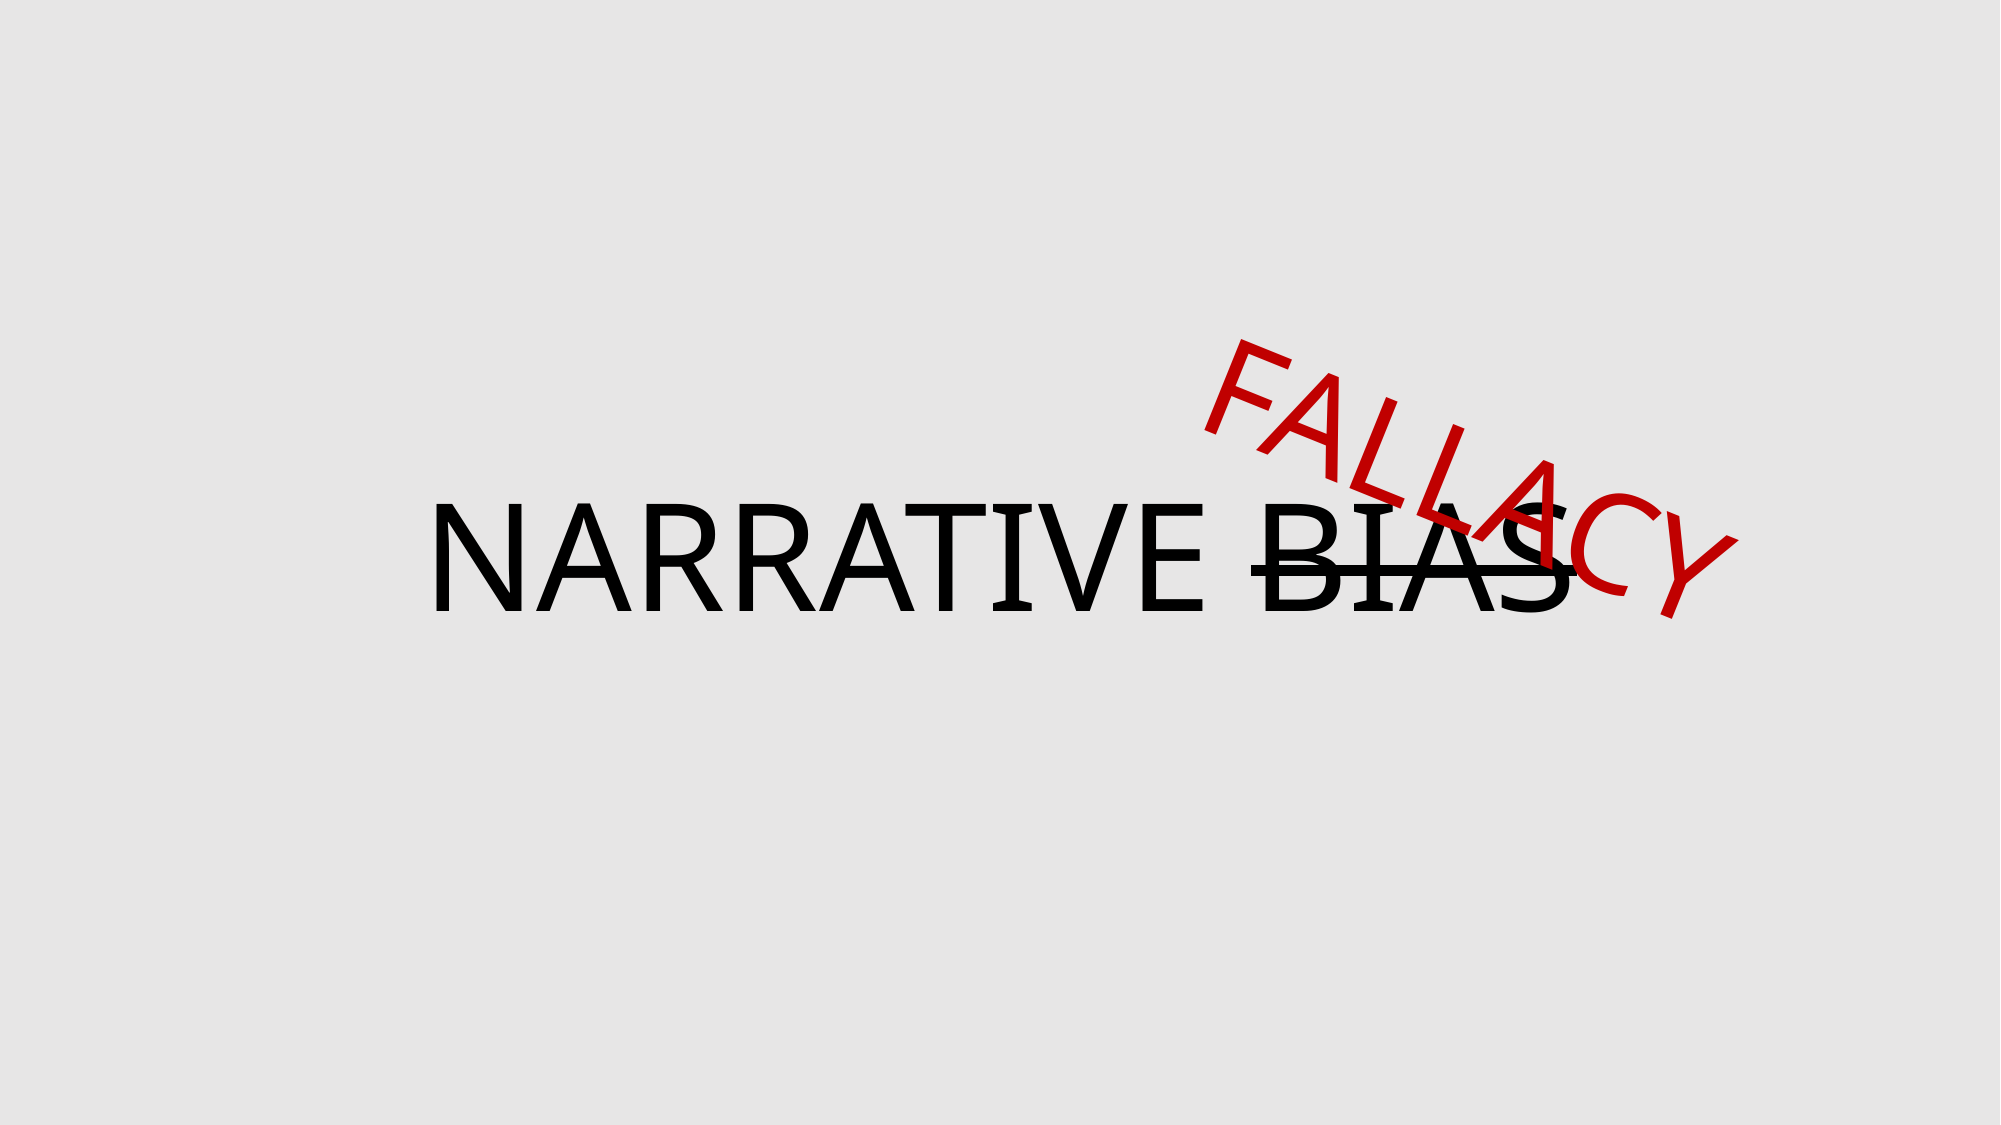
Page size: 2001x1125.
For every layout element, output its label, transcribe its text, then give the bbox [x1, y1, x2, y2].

title Narrative Bias [137, 453, 1863, 672]
text_box Fallacy [1166, 285, 1771, 670]
